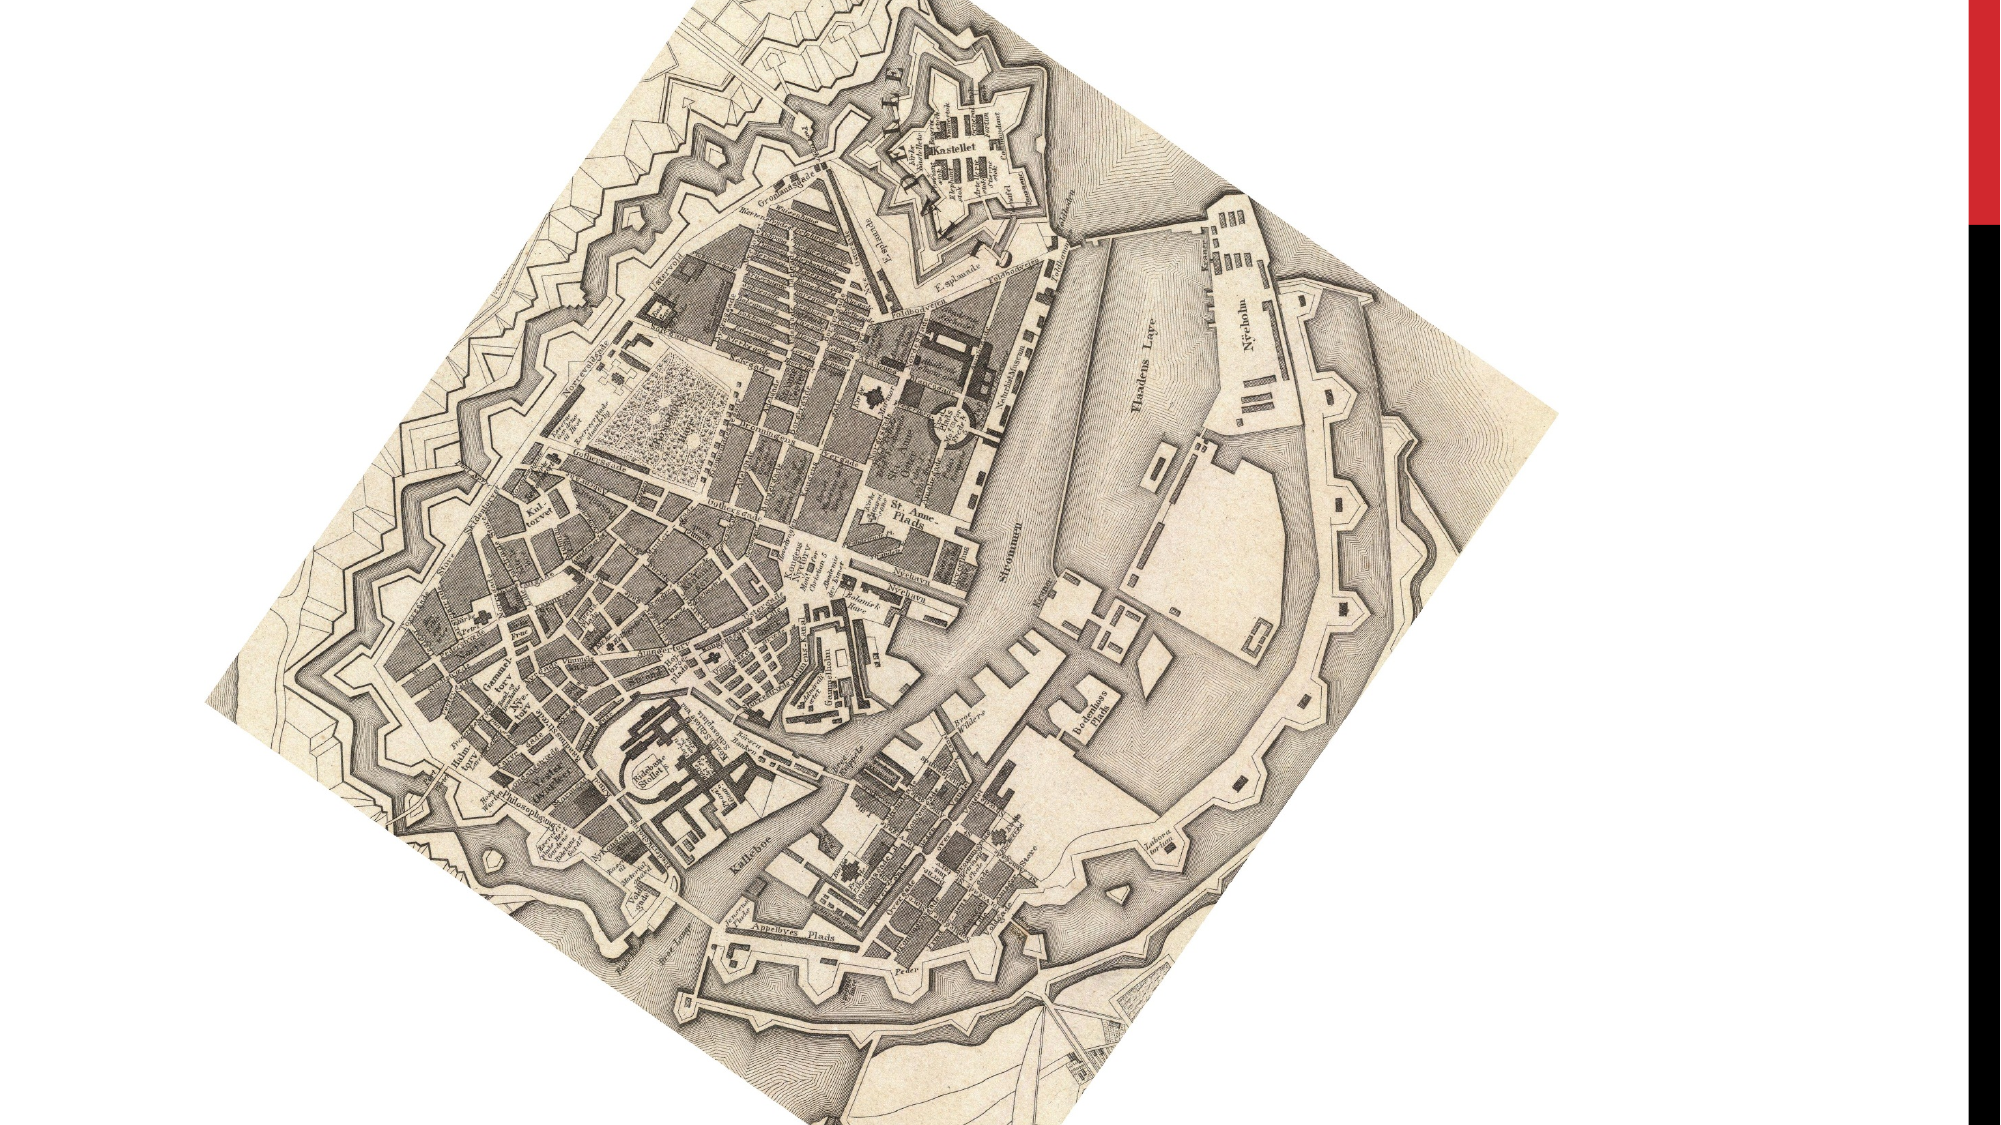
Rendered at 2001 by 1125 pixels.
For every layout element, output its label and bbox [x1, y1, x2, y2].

picture [204, 0, 1559, 1125]
